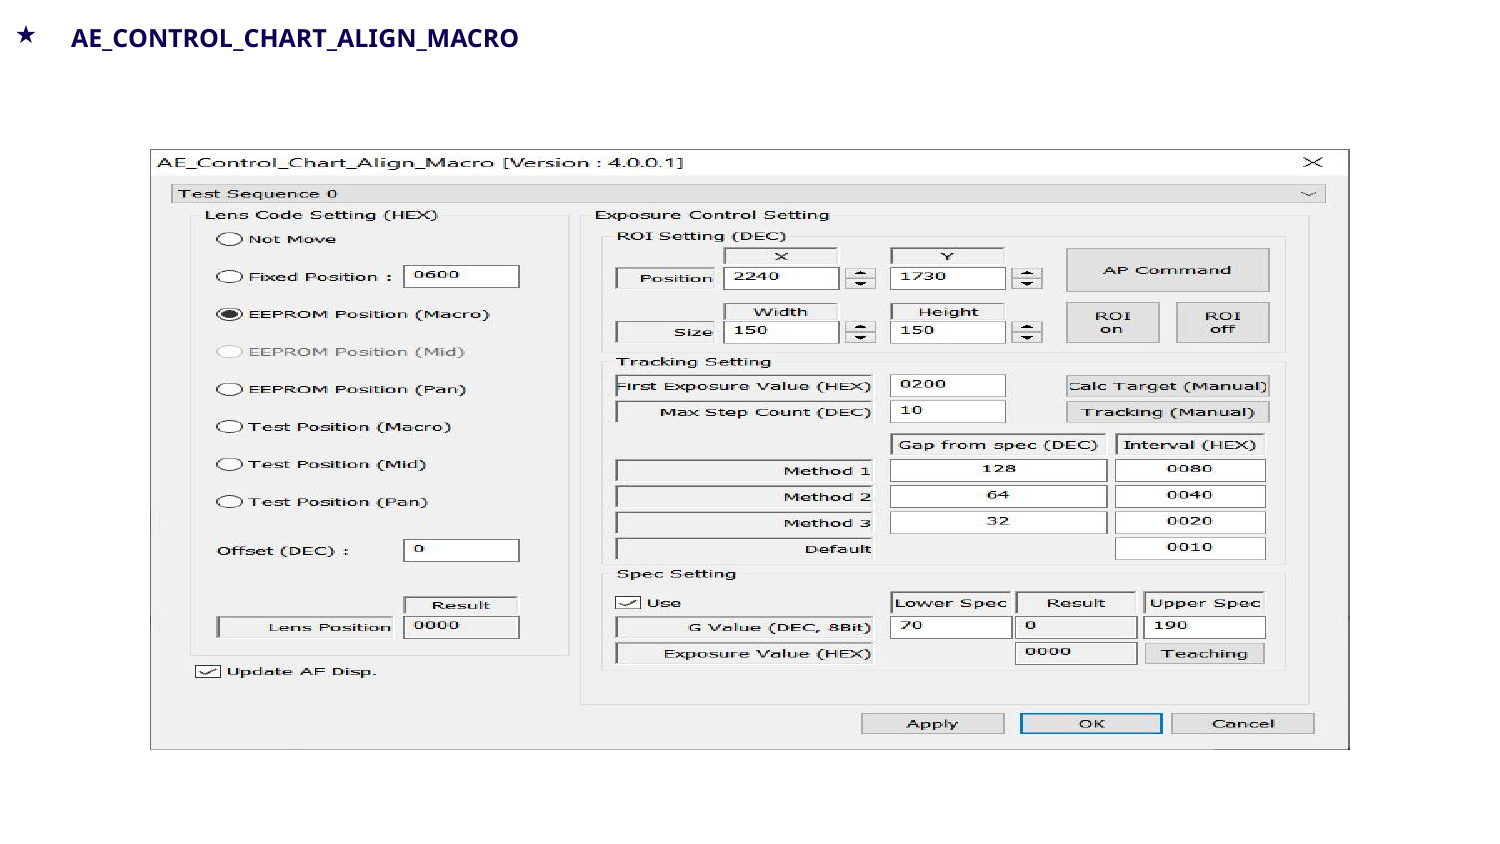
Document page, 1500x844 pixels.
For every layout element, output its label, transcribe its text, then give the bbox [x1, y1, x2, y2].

text_box AE_CONTROL_CHART_ALIGN_MACRO [0, 0, 825, 75]
picture [149, 149, 1350, 750]
